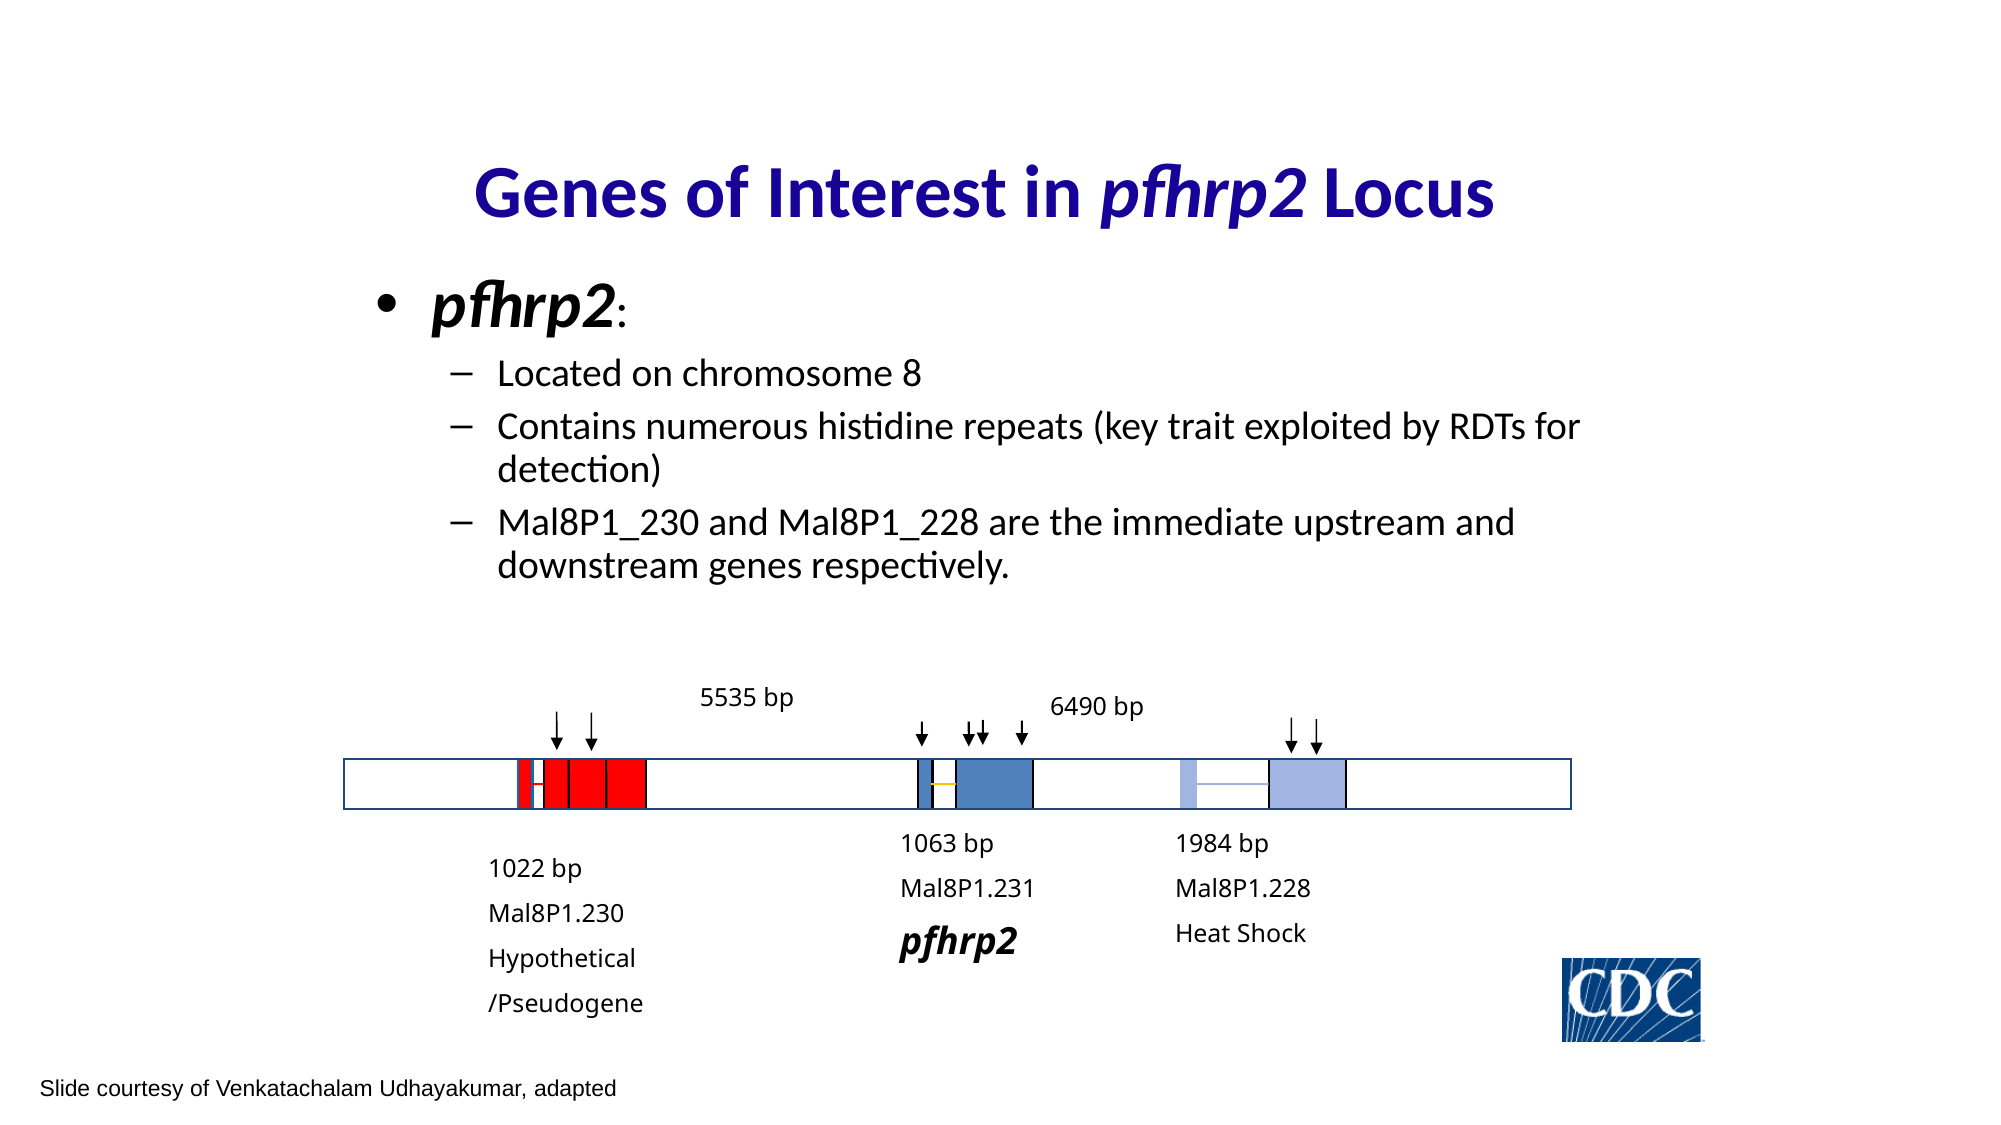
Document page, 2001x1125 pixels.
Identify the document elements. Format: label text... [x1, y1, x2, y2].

list pfhrp2: Located on chromosome 8 Contains numerous histidine repeats (key trait exploited by RDTs for detection) Mal8P1_230 and Mal8P1_228 are the immediate upstream and downstream genes respectively. [360, 262, 1675, 677]
text_box [1015, 720, 1029, 746]
text_box [962, 721, 976, 747]
text_box 5535 bp [693, 674, 834, 717]
text_box [550, 711, 563, 751]
text_box Slide courtesy of Venkatachalam Udhayakumar, adapted [24, 1065, 988, 1108]
text_box [343, 759, 1571, 810]
picture [1562, 958, 1705, 1042]
text_box [976, 719, 990, 746]
text_box 1063 bp Mal8P1.231 pfhrp2 [893, 821, 1096, 953]
text_box [1285, 717, 1298, 754]
text_box [585, 712, 598, 752]
text_box [1310, 719, 1323, 755]
title Genes of Interest in pfhrp2 Locus [324, 112, 1675, 263]
text_box 1022 bp Mal8P1.230 Hypothetical /Pseudogene [481, 846, 697, 1022]
text_box 6490 bp [1043, 684, 1184, 726]
text_box 1984 bp Mal8P1.228 Heat Shock [1168, 821, 1434, 953]
text_box [915, 721, 929, 747]
